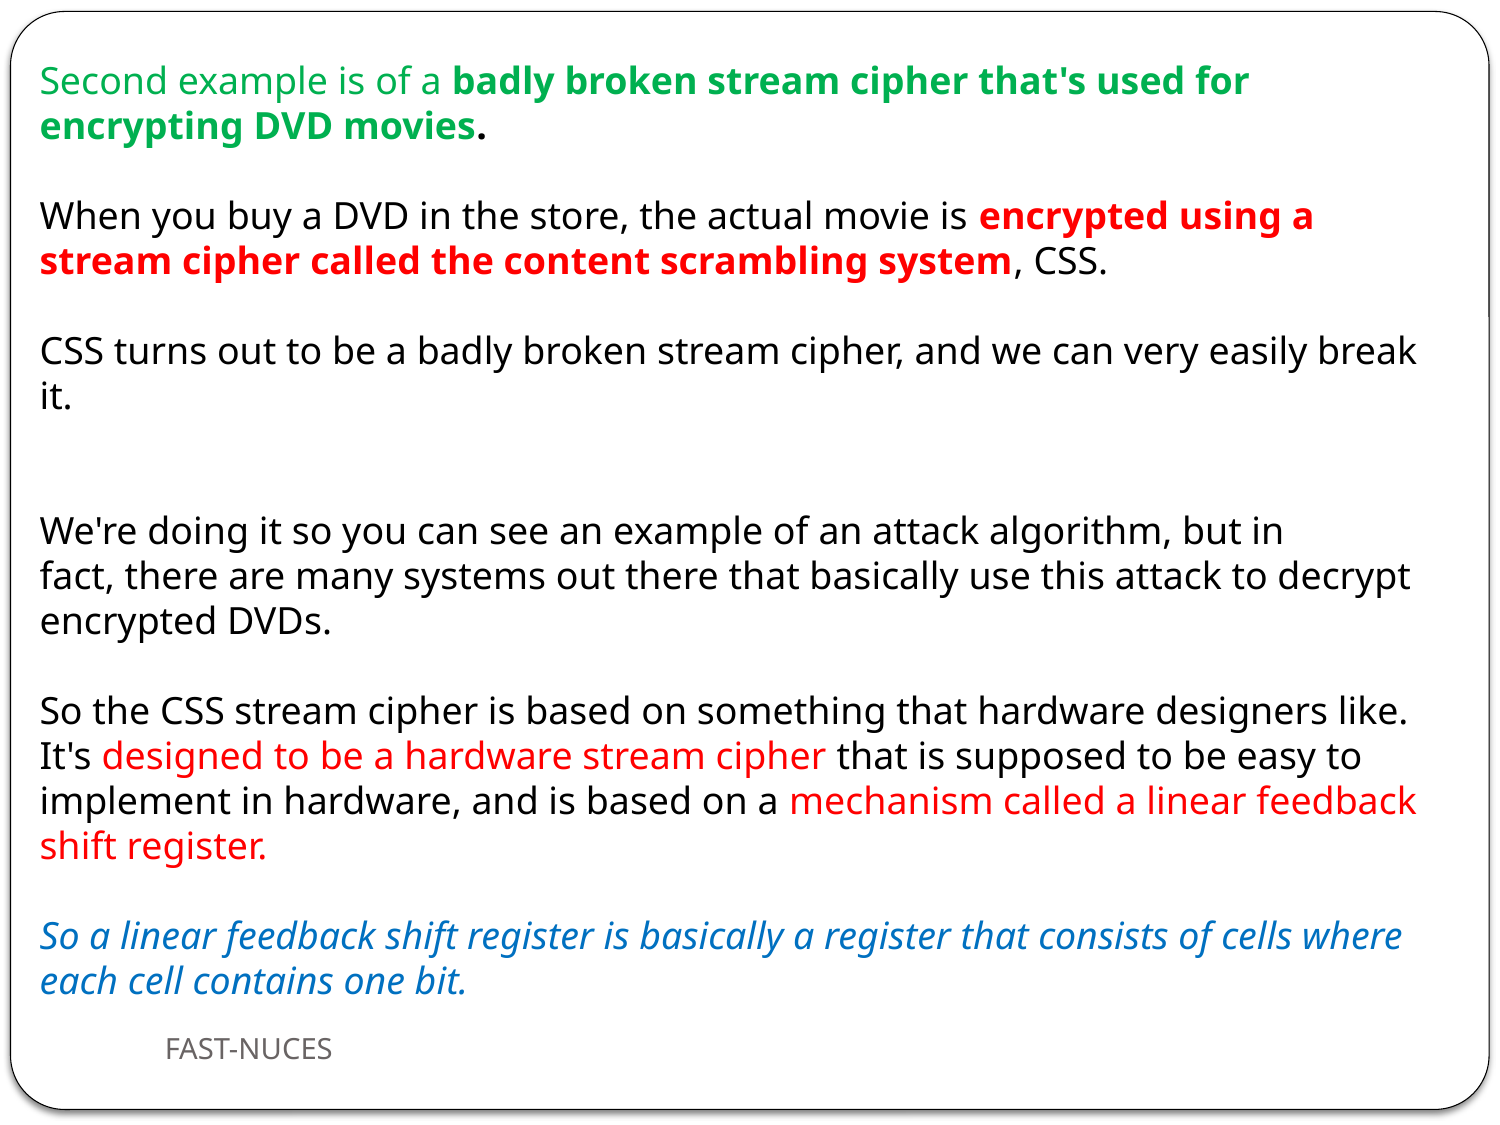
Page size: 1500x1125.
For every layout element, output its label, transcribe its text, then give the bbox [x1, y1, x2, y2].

footer FAST-NUCES [150, 1012, 800, 1088]
text_box Second example is of a badly broken stream cipher that's used for encrypting DVD movies. When you buy a DVD in the store, the actual movie is encrypted using a stream cipher called the content scrambling system, CSS. CSS turns out to be a badly broken stream cipher, and we can very easily break it. We're doing it so you can see an example of an attack algorithm, but in fact, there are many systems out there that basically use this attack to decrypt encrypted DVDs. So the CSS stream cipher is based on something that hardware designers like. It's designed to be a hardware stream cipher that is supposed to be easy to implement in hardware, and is based on a mechanism called a linear feedback shift register. So a linear feedback shift register is basically a register that consists of cells where each cell contains one bit. [24, 49, 1446, 1010]
